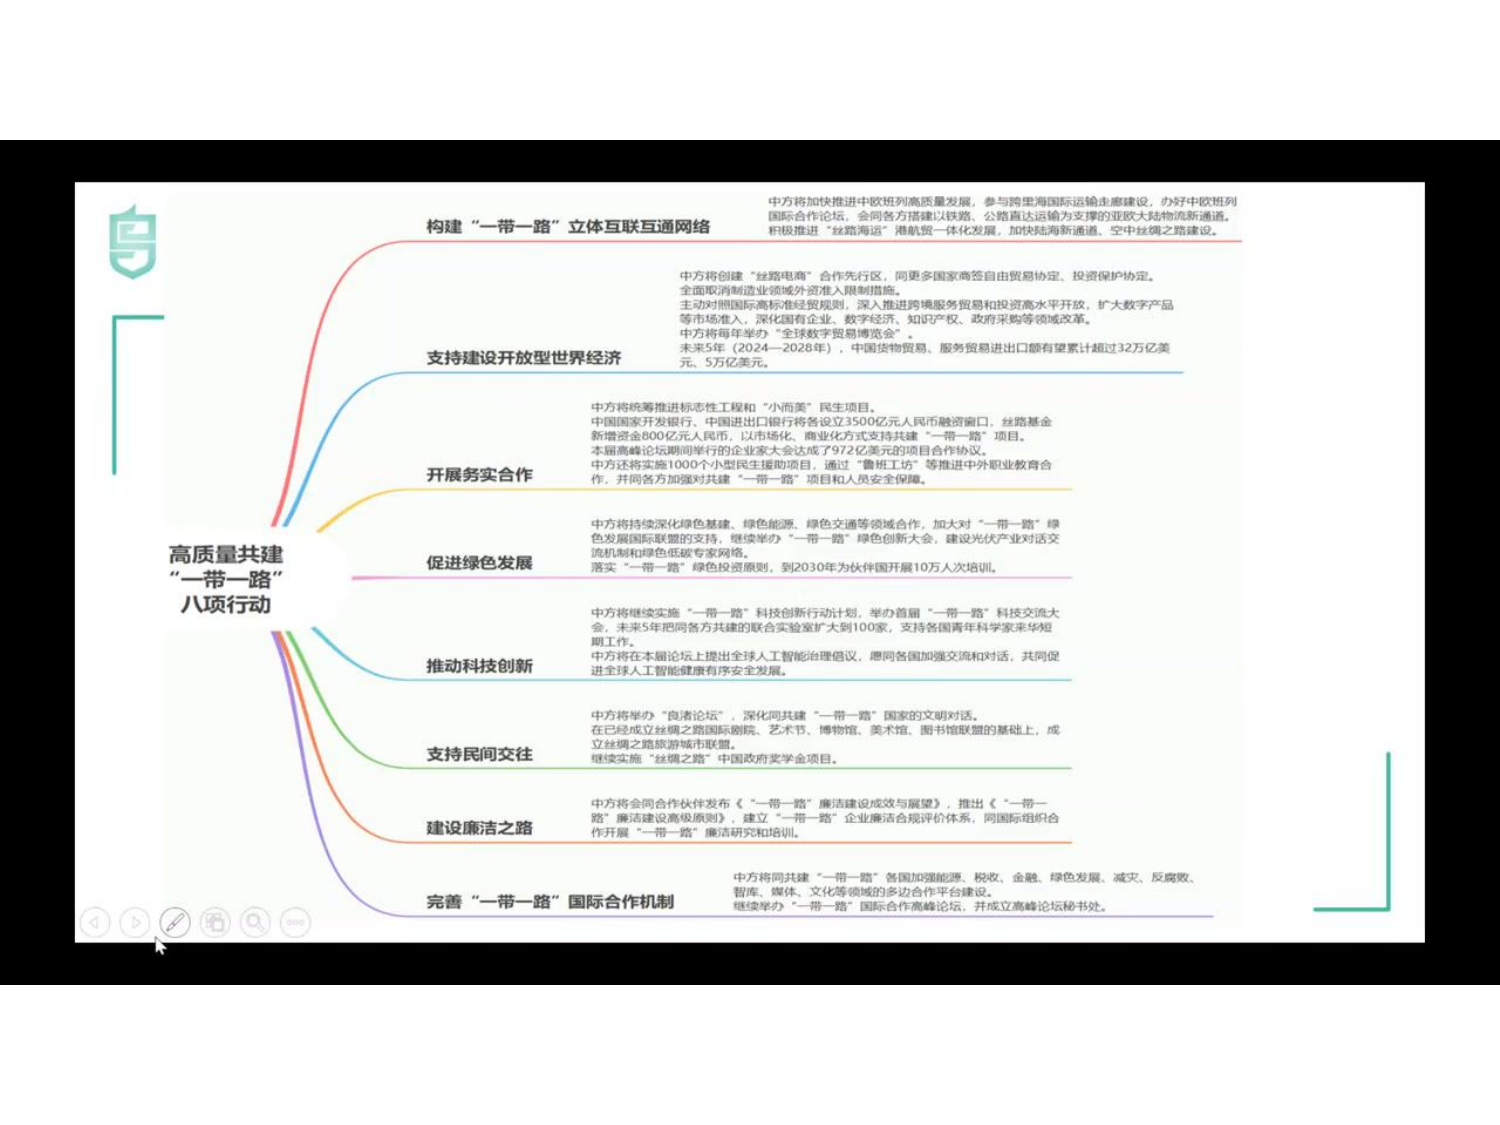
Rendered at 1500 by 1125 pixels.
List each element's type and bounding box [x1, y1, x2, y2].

picture [0, 140, 1500, 985]
